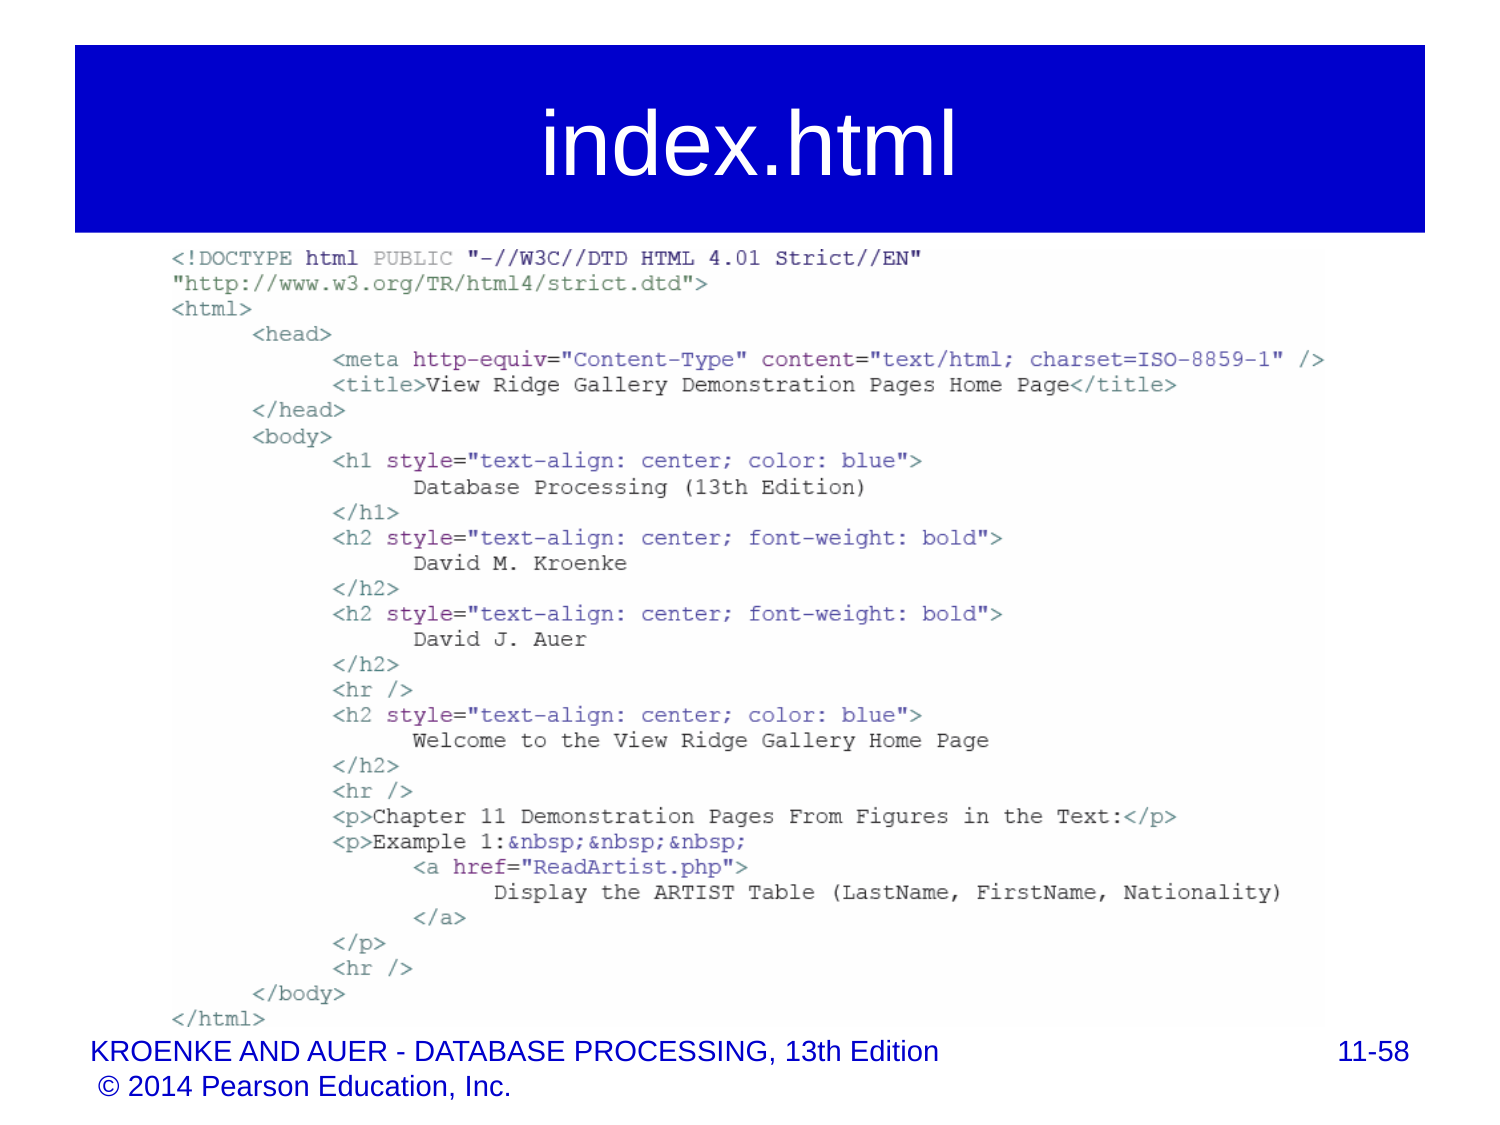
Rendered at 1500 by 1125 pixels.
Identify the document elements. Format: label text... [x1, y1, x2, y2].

footer KROENKE AND AUER - DATABASE PROCESSING, 13th Edition © 2014 Pearson Education, Inc. [74, 1024, 963, 1104]
picture [172, 249, 1326, 1027]
slide_number 11-58 [1074, 1024, 1426, 1103]
title index.html [75, 45, 1425, 233]
